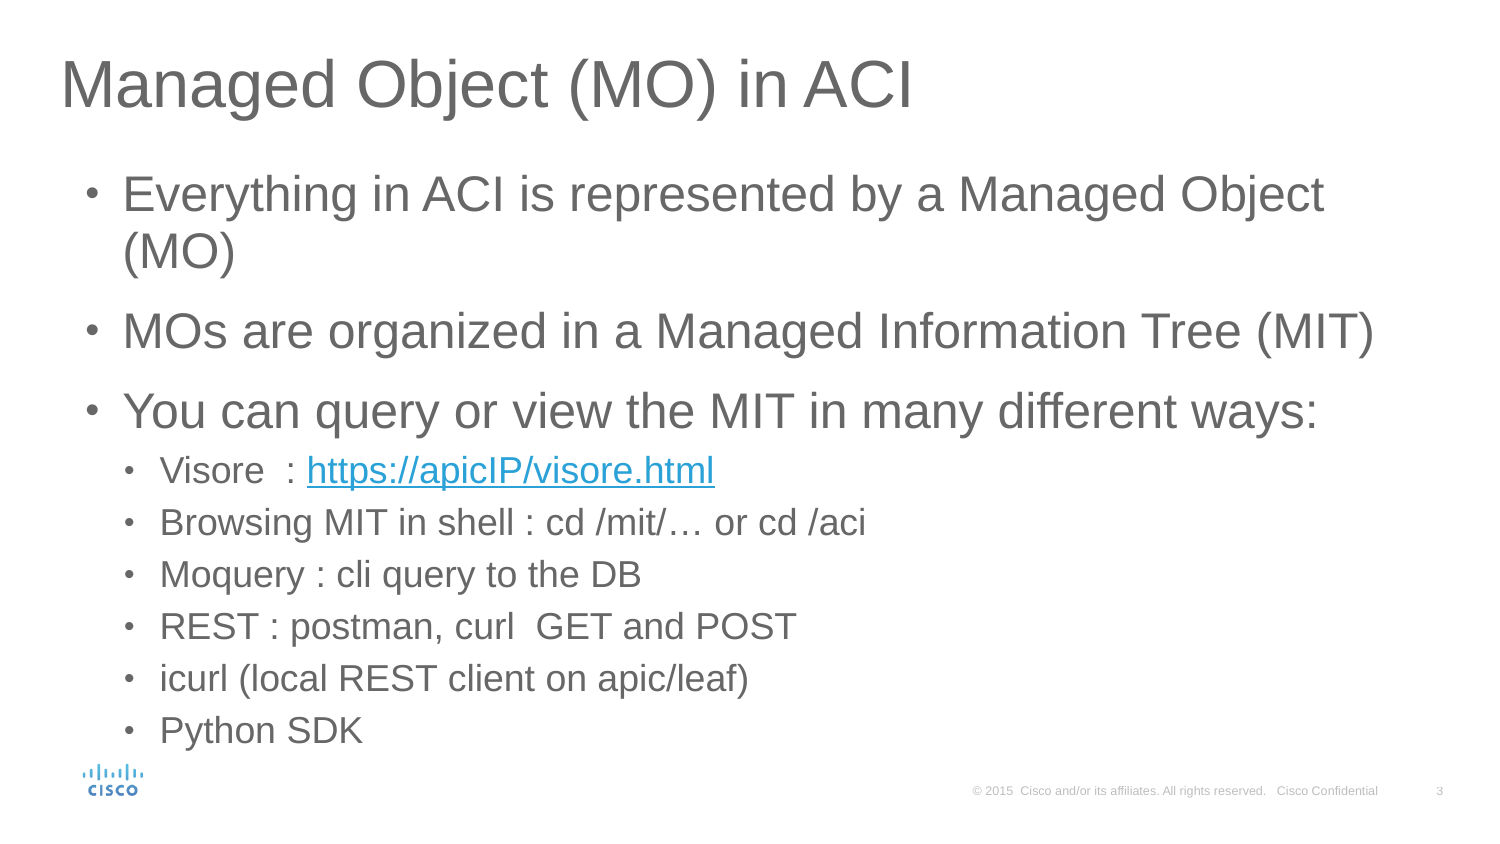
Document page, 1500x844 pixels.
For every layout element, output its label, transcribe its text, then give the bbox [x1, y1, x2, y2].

title Managed Object (MO) in ACI [45, 28, 1415, 149]
picture [77, 758, 149, 803]
list Everything in ACI is represented by a Managed Object (MO) MOs are organized in a Managed Information Tree (MIT) You can query or view the MIT in many different ways: Visore : https://apicIP/visore.html Browsing MIT in shell : cd /mit/… or cd /aci Moquery : cli query to the DB REST : postman, curl GET and POST icurl (local REST client on apic/leaf) Python SDK [61, 158, 1431, 736]
